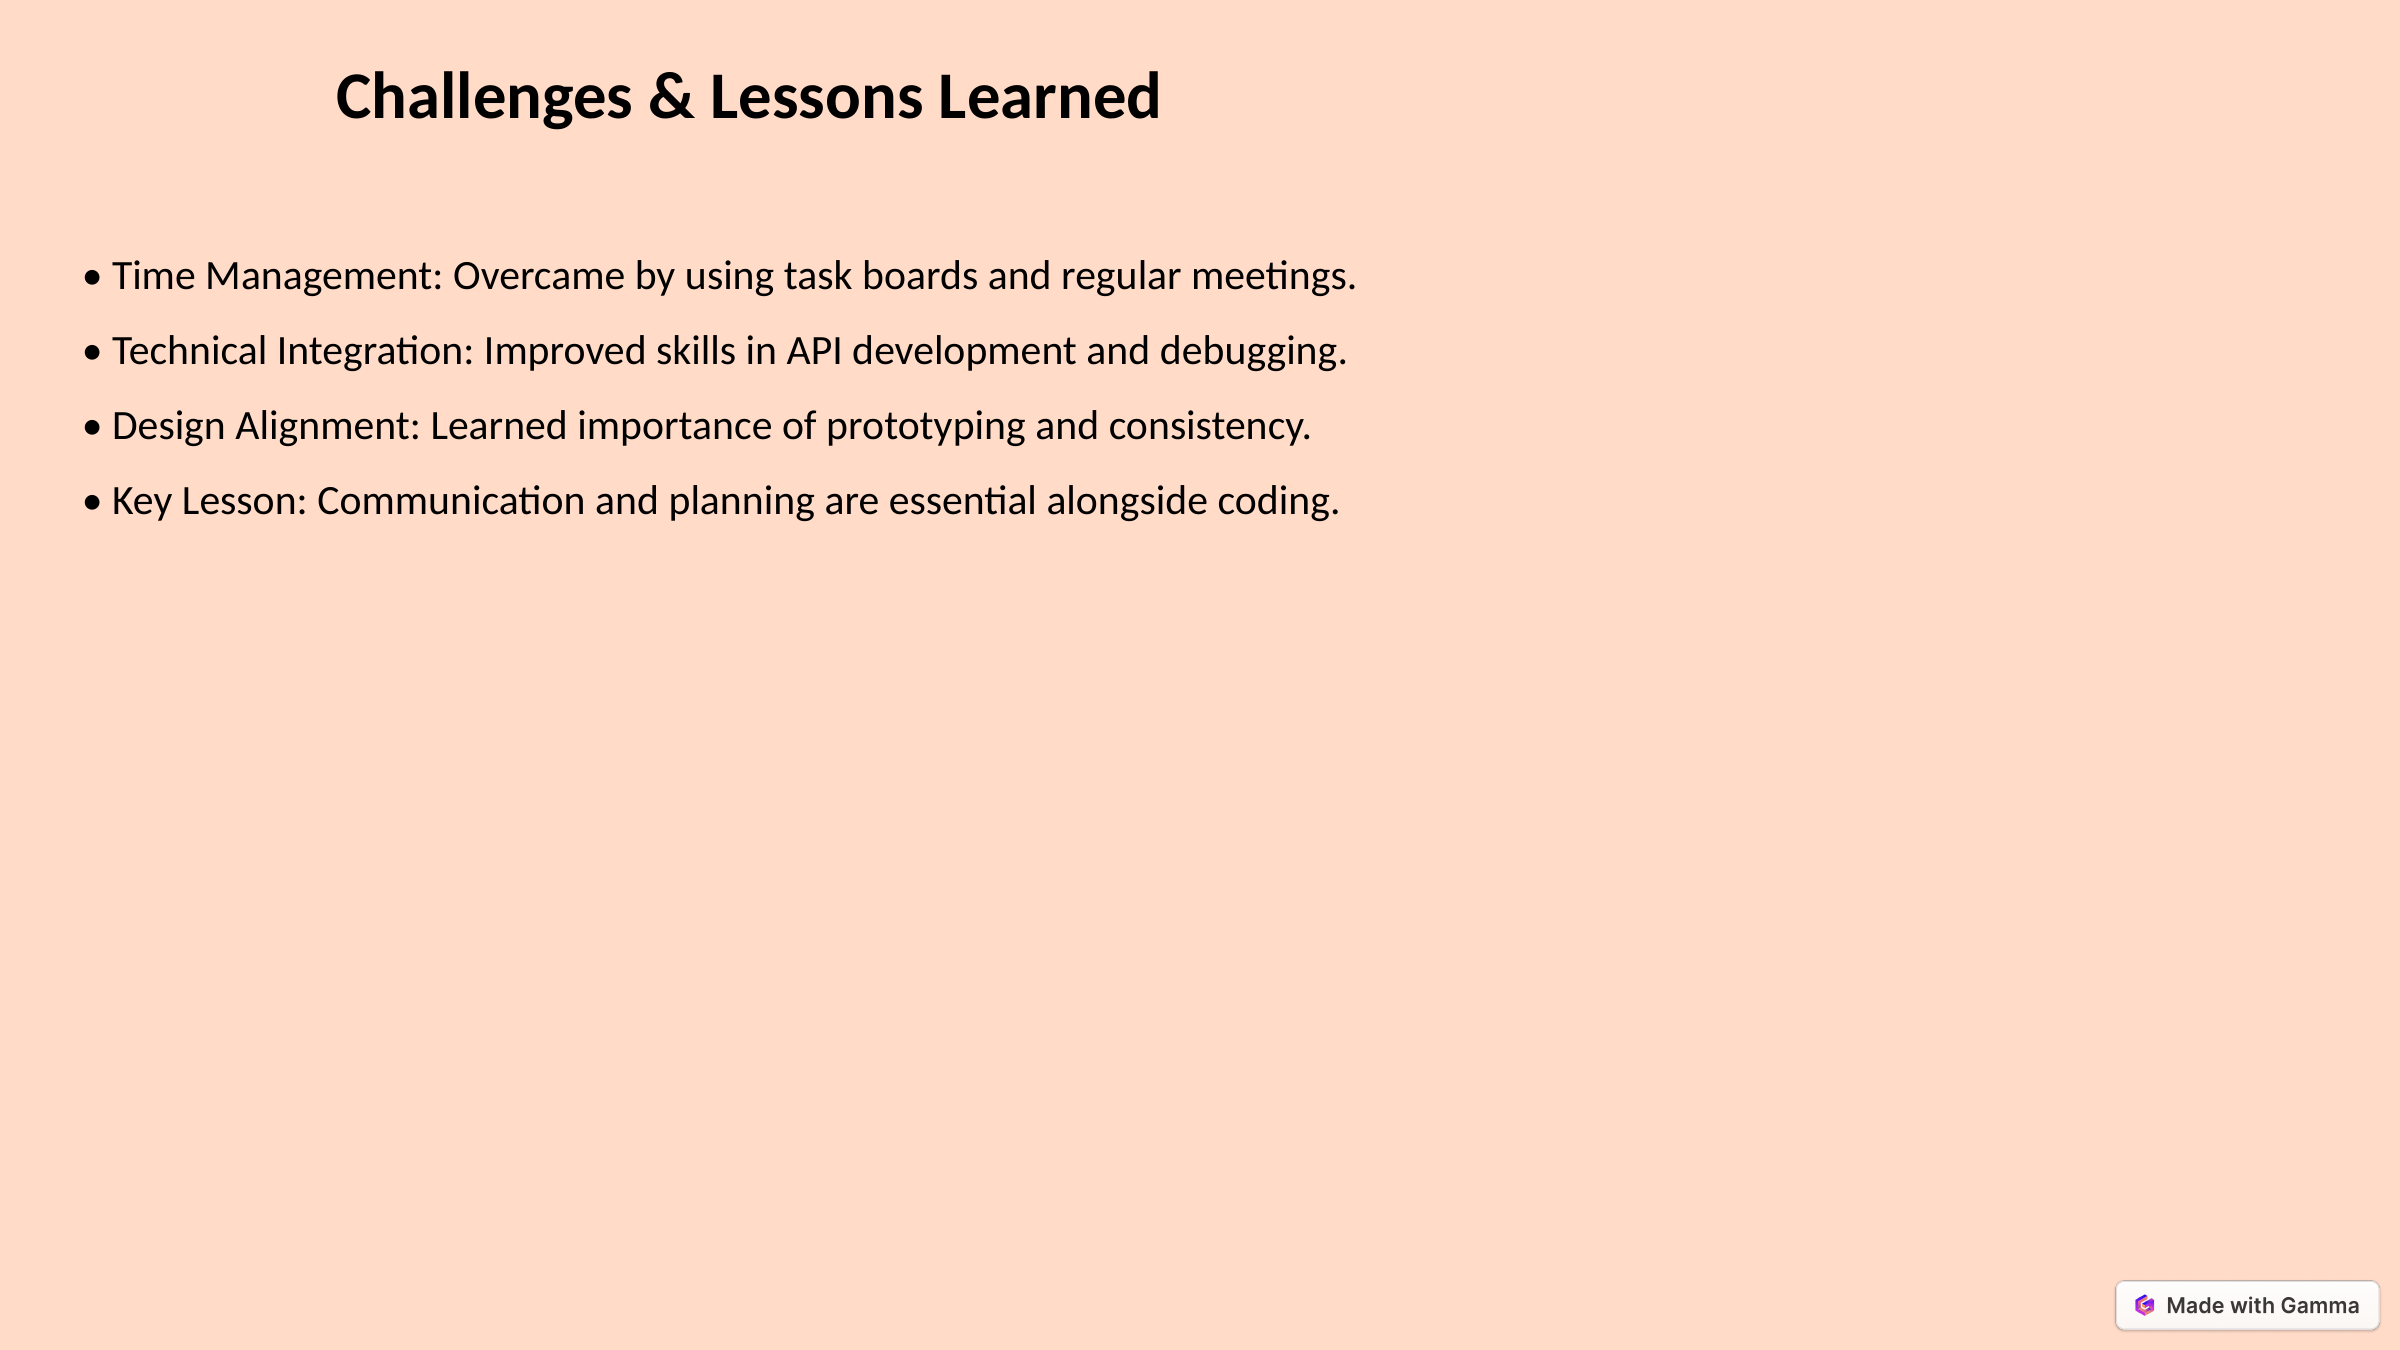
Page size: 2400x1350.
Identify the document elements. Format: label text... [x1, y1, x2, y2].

text_box • Time Management: Overcame by using task boards and regular meetings. • Technical Integration: Improved skills in API development and debugging. • Design Alignment: Learned importance of prototyping and consistency. • Key Lesson: Communication and planning are essential alongside coding. [67, 195, 1373, 530]
text_box Challenges & Lessons Learned [321, 44, 1179, 140]
picture [2106, 1271, 2389, 1339]
